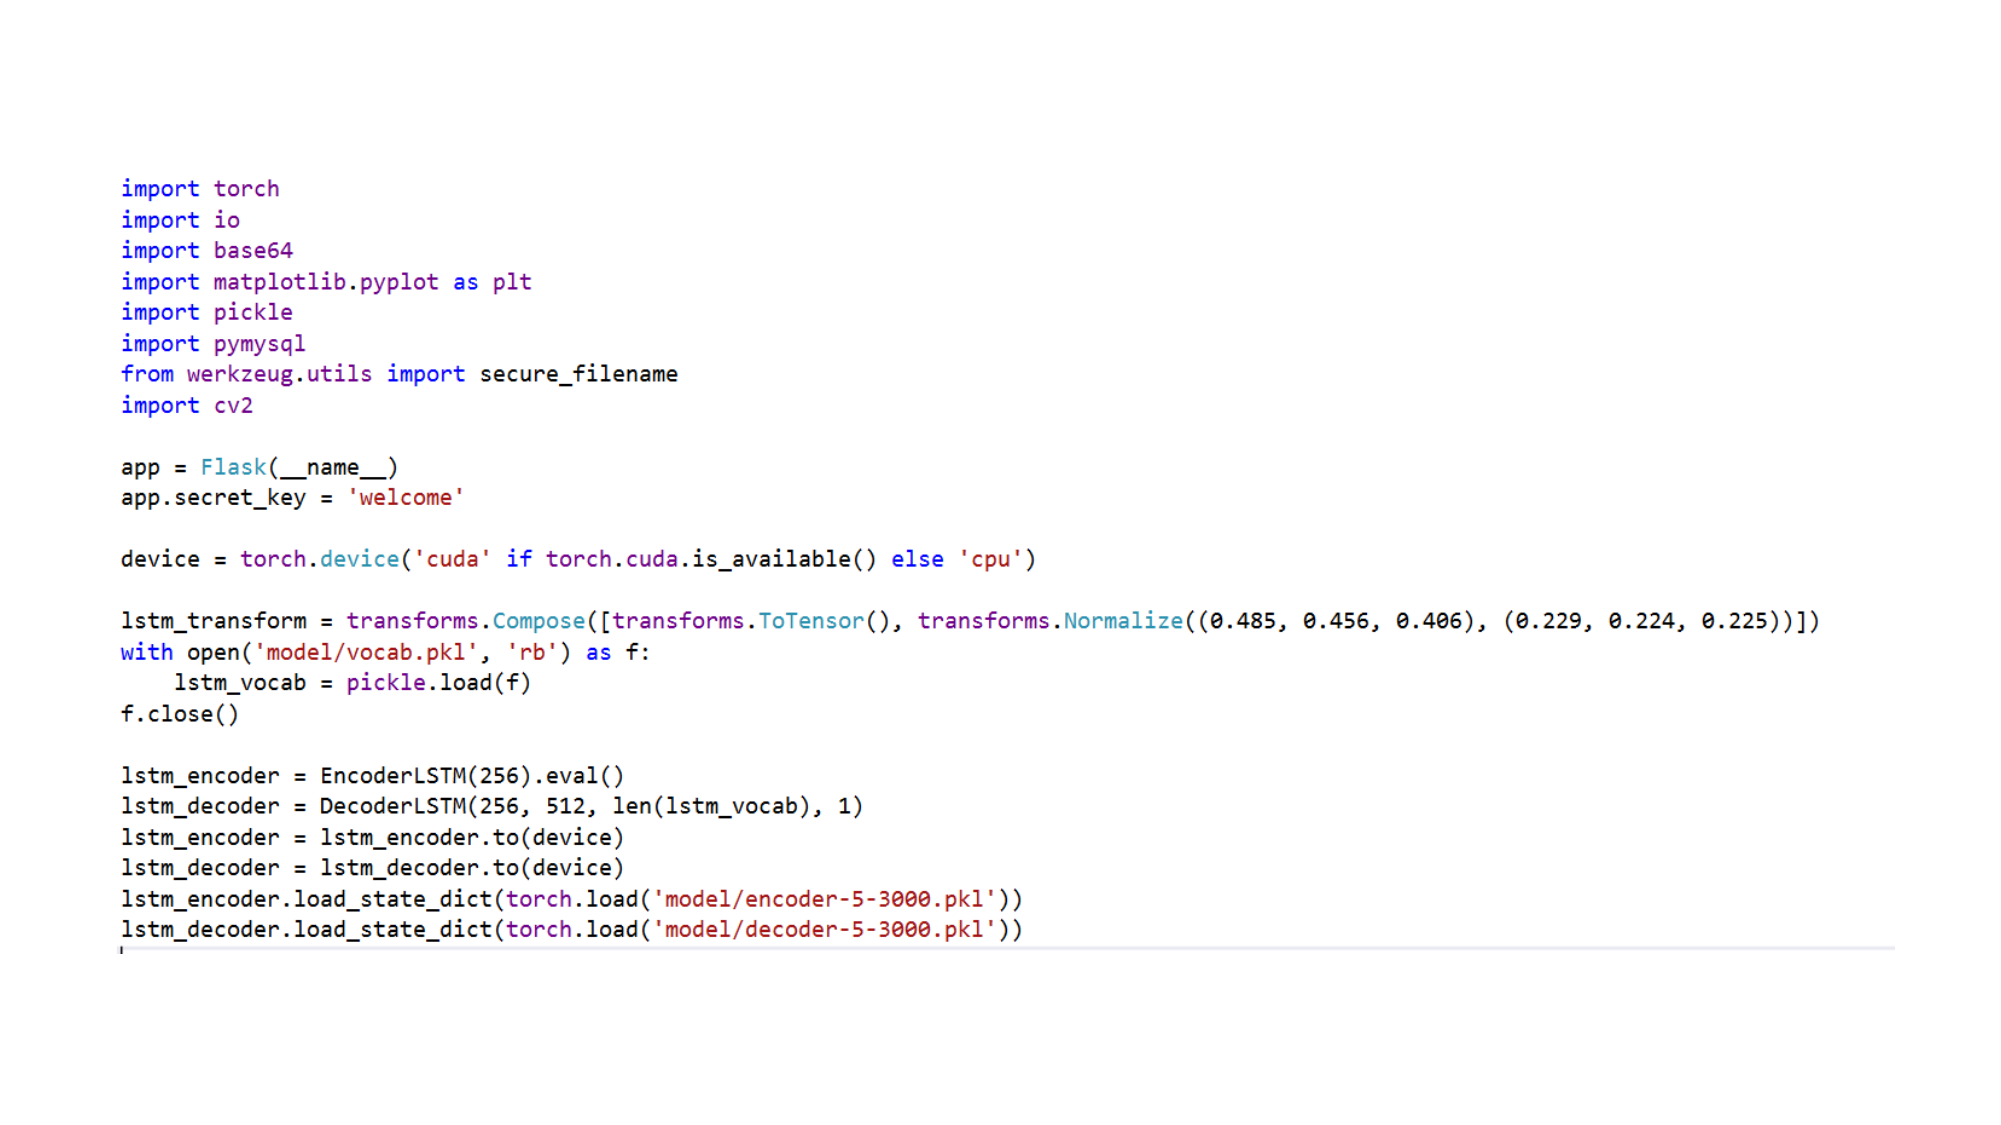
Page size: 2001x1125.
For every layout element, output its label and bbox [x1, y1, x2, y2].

list [104, 170, 1895, 955]
